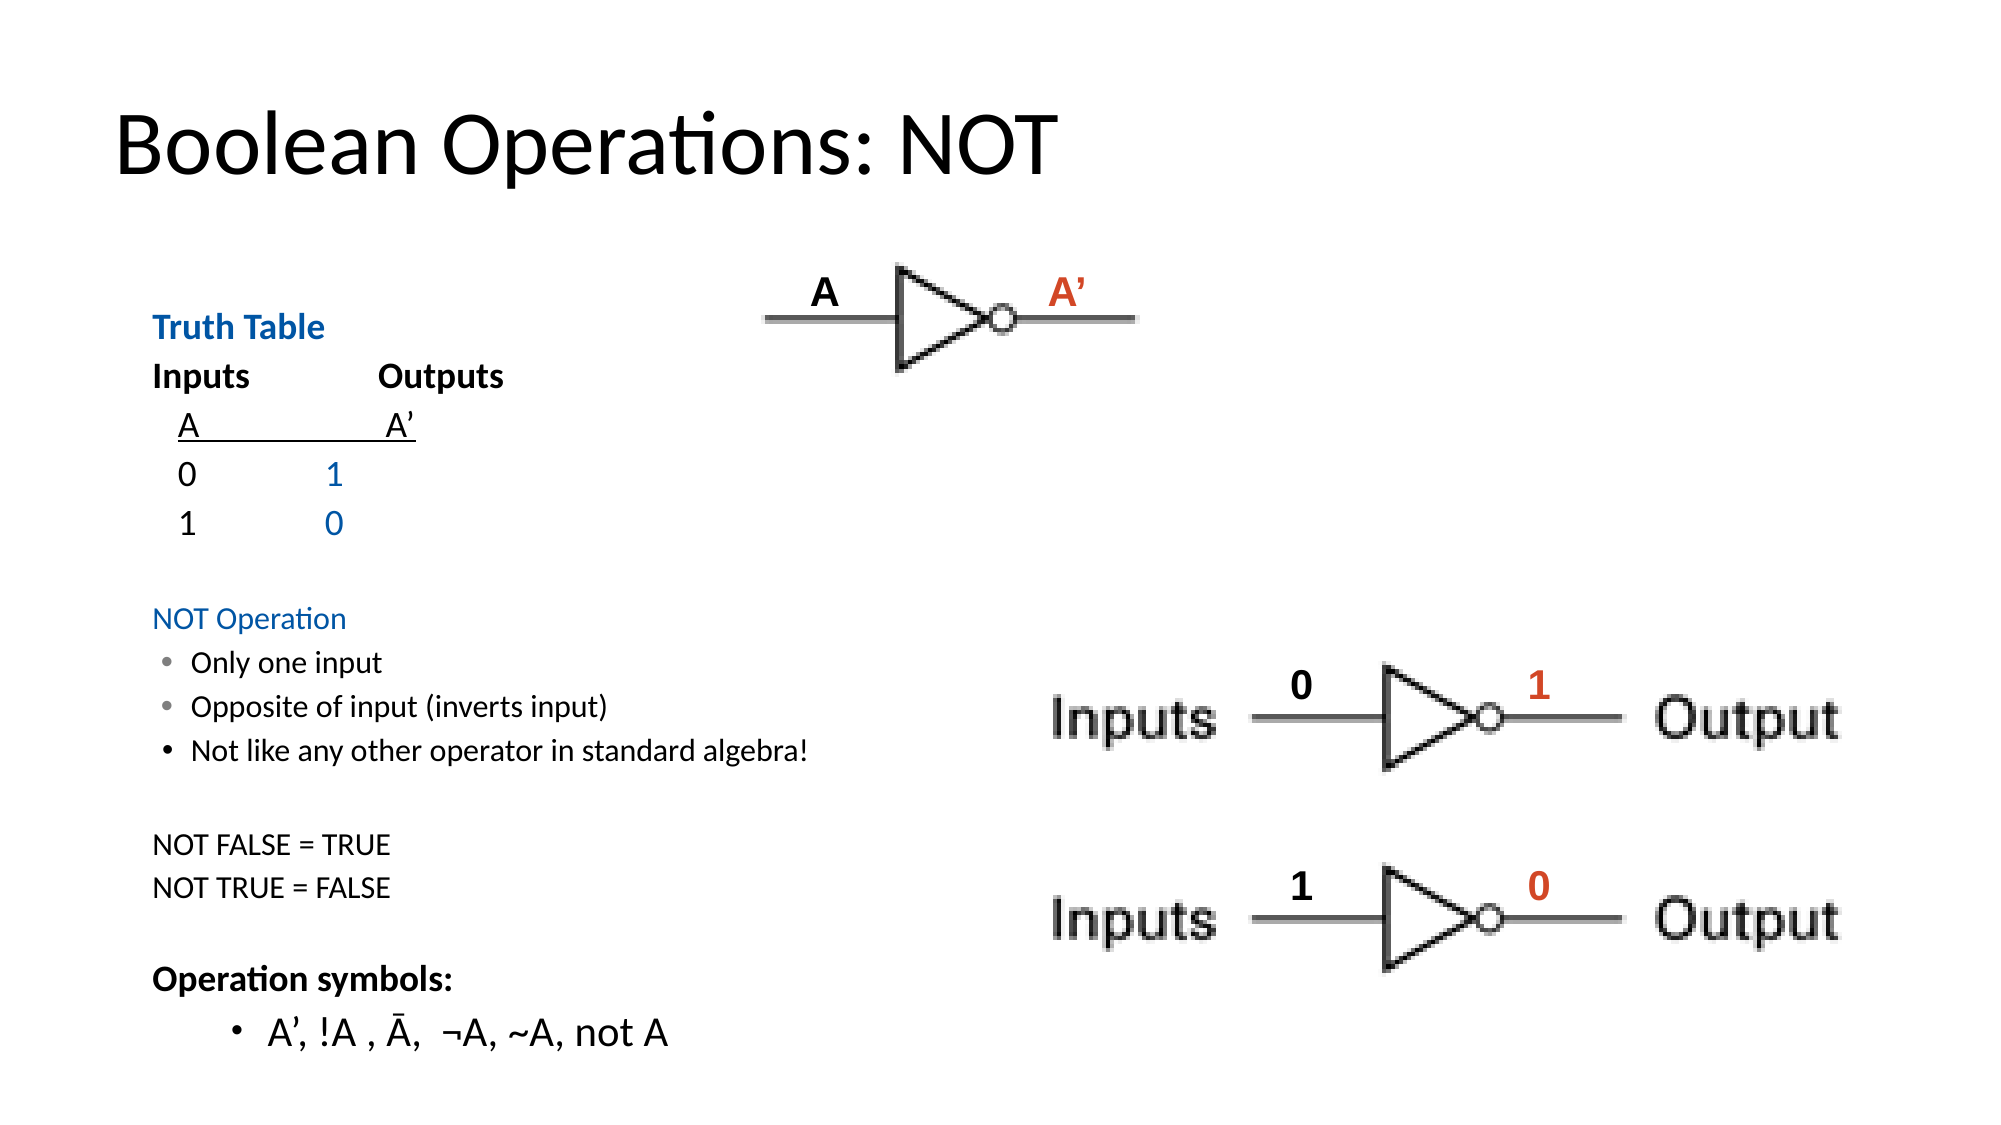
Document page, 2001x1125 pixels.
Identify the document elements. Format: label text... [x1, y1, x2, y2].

title Boolean Operations: NOT [99, 0, 1863, 202]
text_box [794, 256, 1121, 323]
list Truth Table Inputs Outputs A A’ 0 1 1 0 NOT Operation Only one input Opposite of input (inverts input) Not like any other operator in standard algebra! NOT FALSE = TRUE NOT TRUE = FALSE Operation symbols: A’, !A , Ā, ¬A, ~A, not A [137, 299, 1025, 1071]
picture [742, 225, 1158, 414]
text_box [1037, 625, 1863, 1014]
